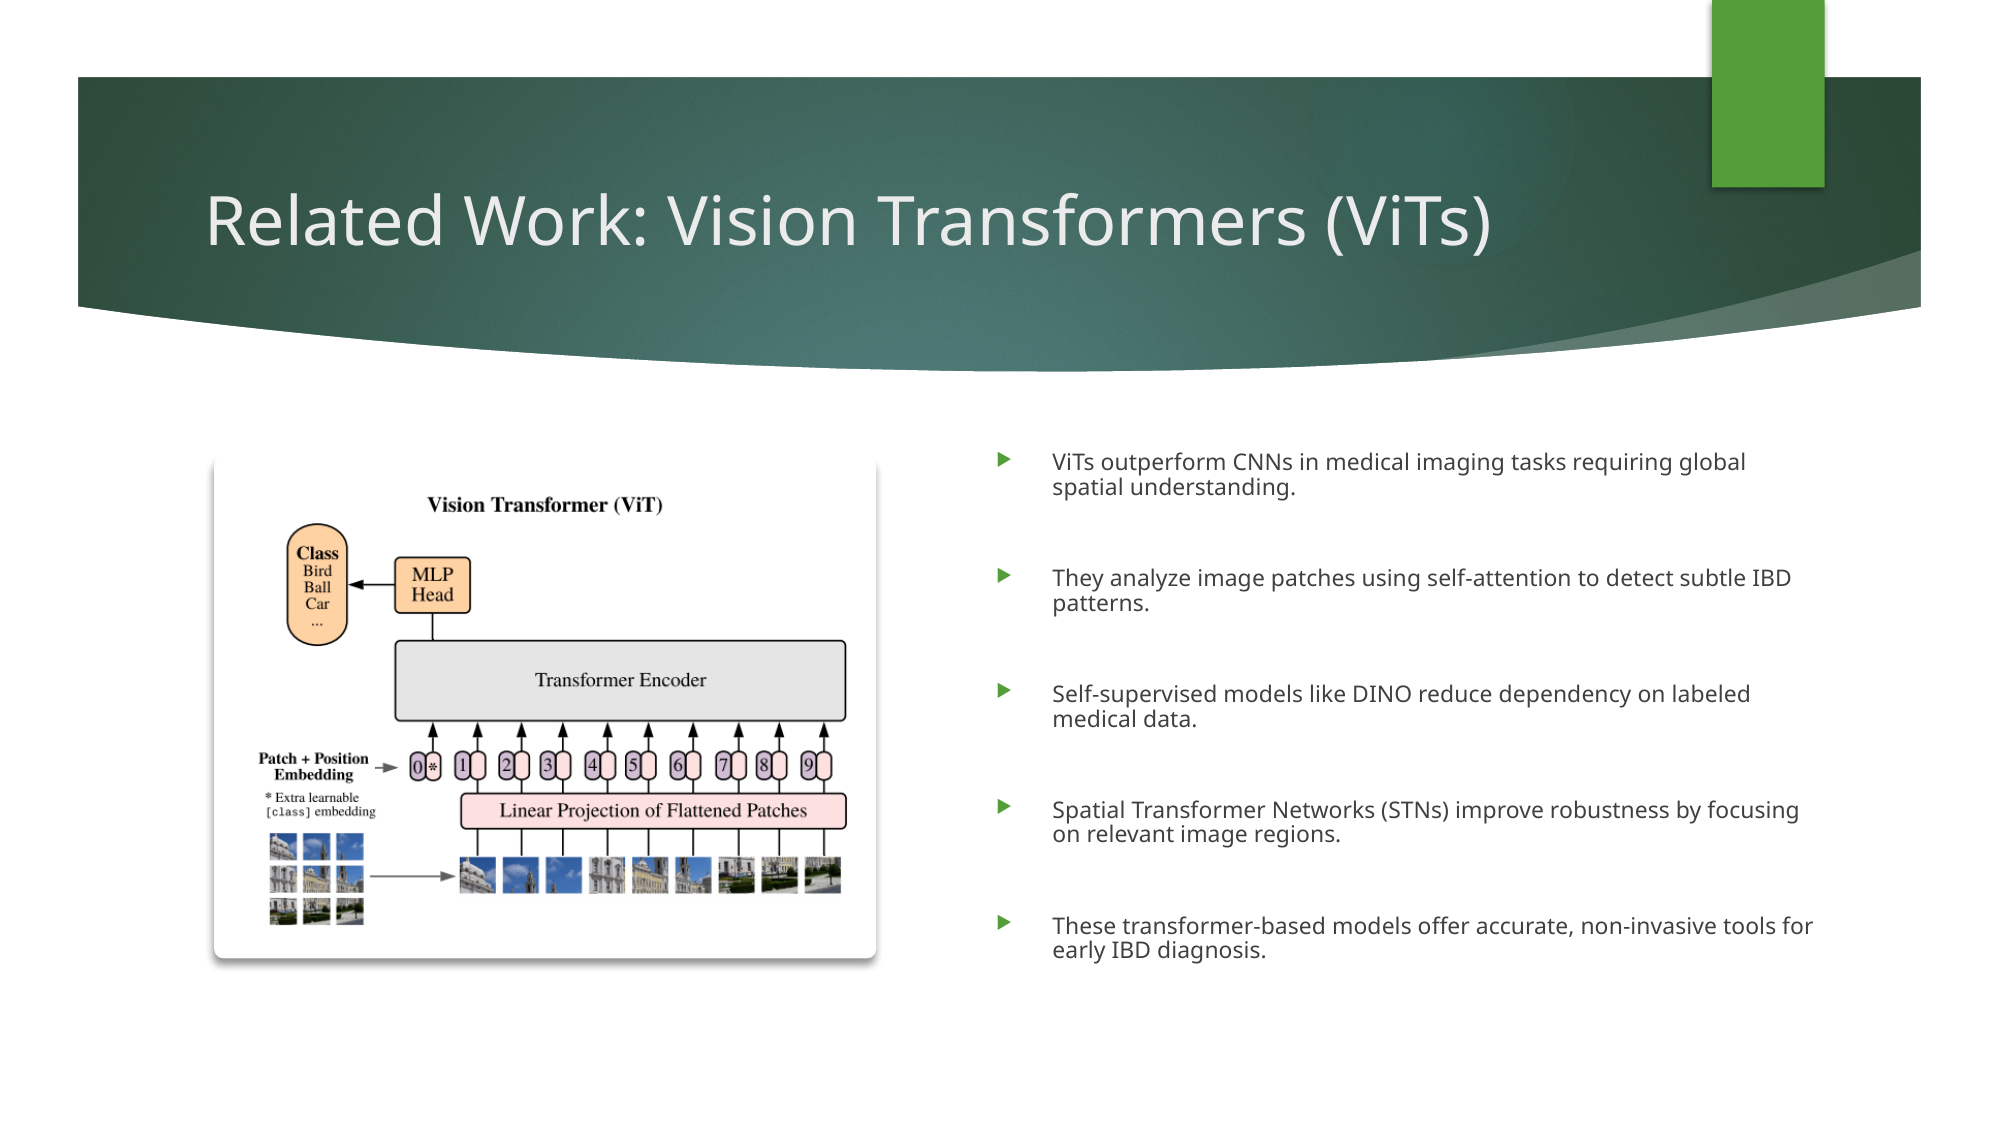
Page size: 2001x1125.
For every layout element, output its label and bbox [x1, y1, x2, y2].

picture [213, 455, 877, 959]
text_box [0, 0, 2000, 1125]
